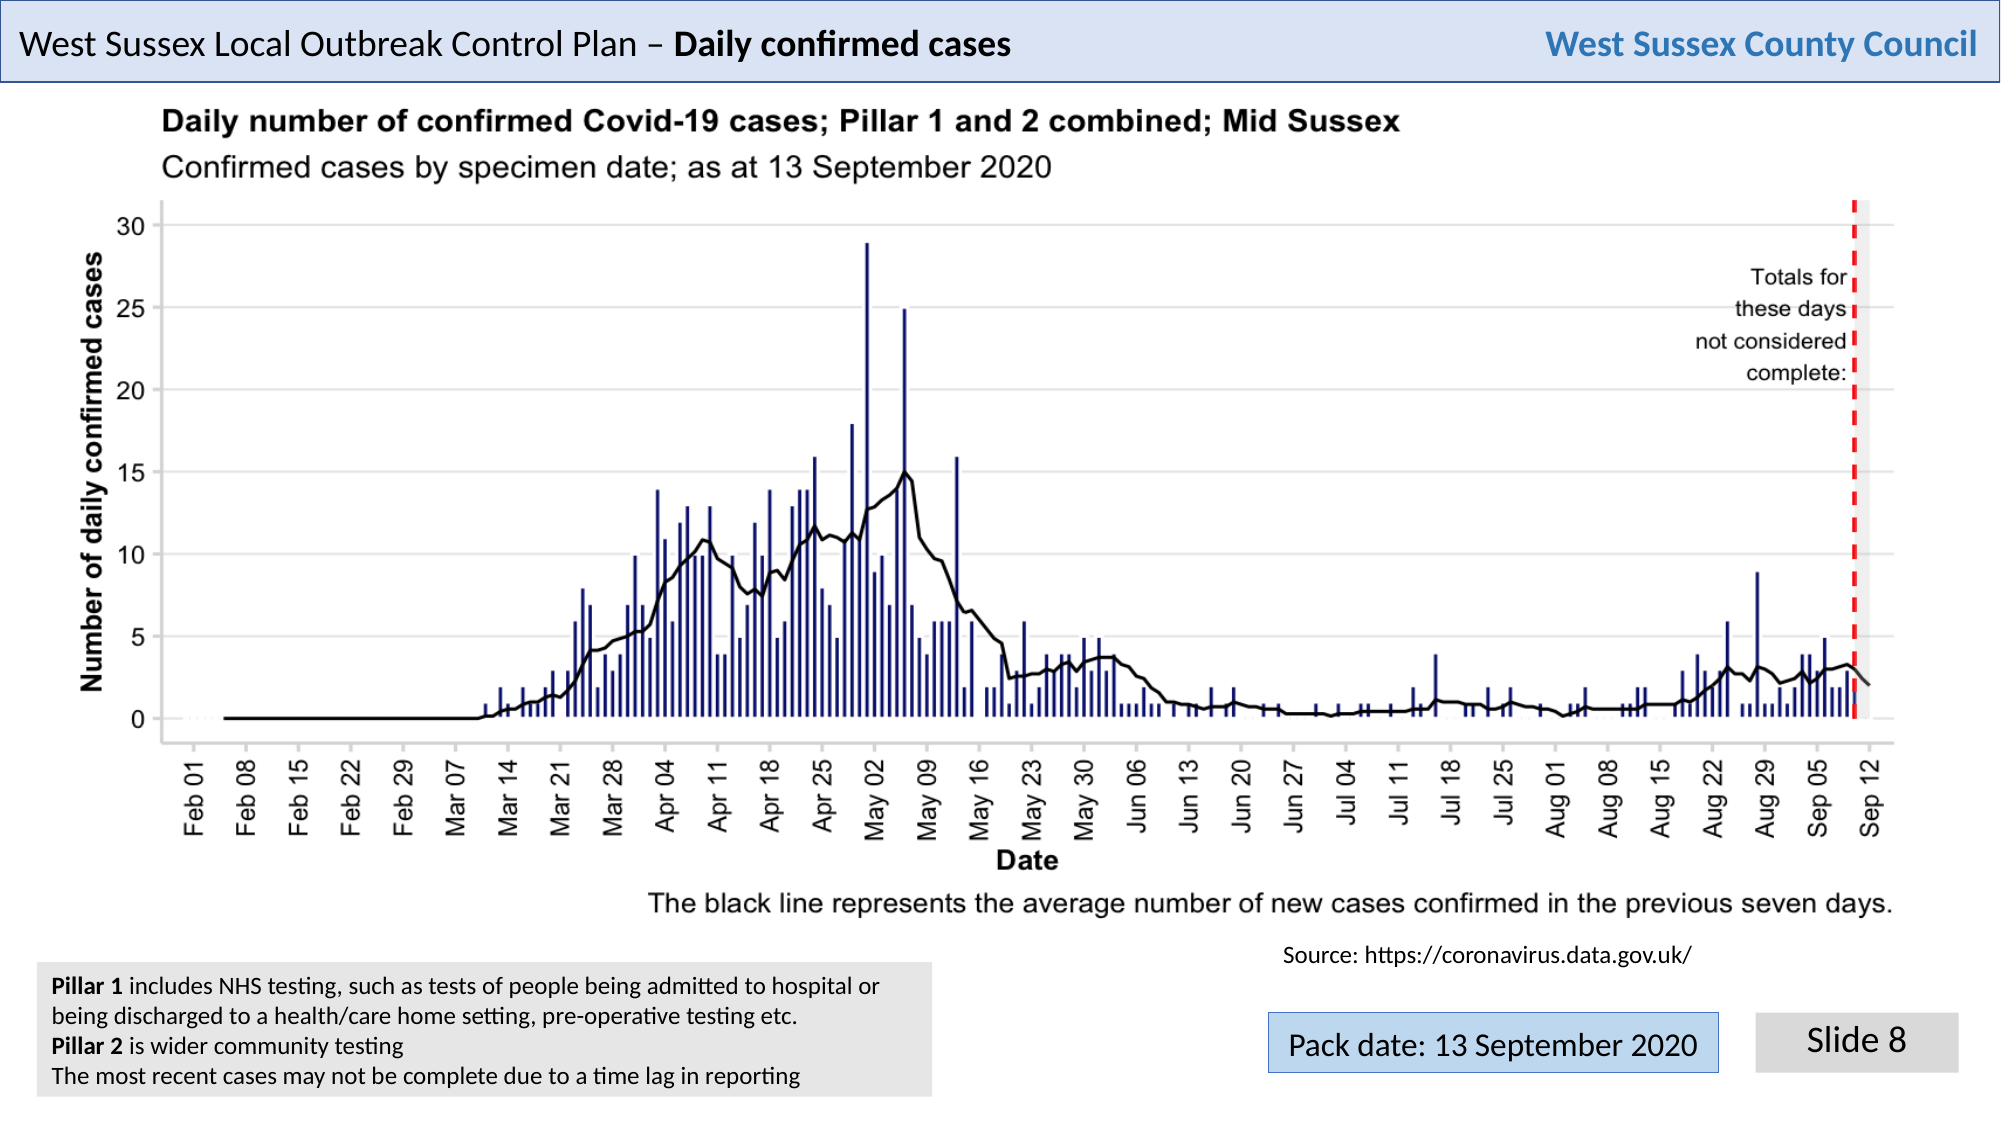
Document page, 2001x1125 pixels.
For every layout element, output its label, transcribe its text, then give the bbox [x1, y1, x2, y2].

list Source: https://coronavirus.data.gov.uk/ [1268, 935, 1912, 995]
list Slide 8 [1755, 1012, 1959, 1073]
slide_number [1268, 1012, 1719, 1073]
picture [63, 91, 1912, 935]
